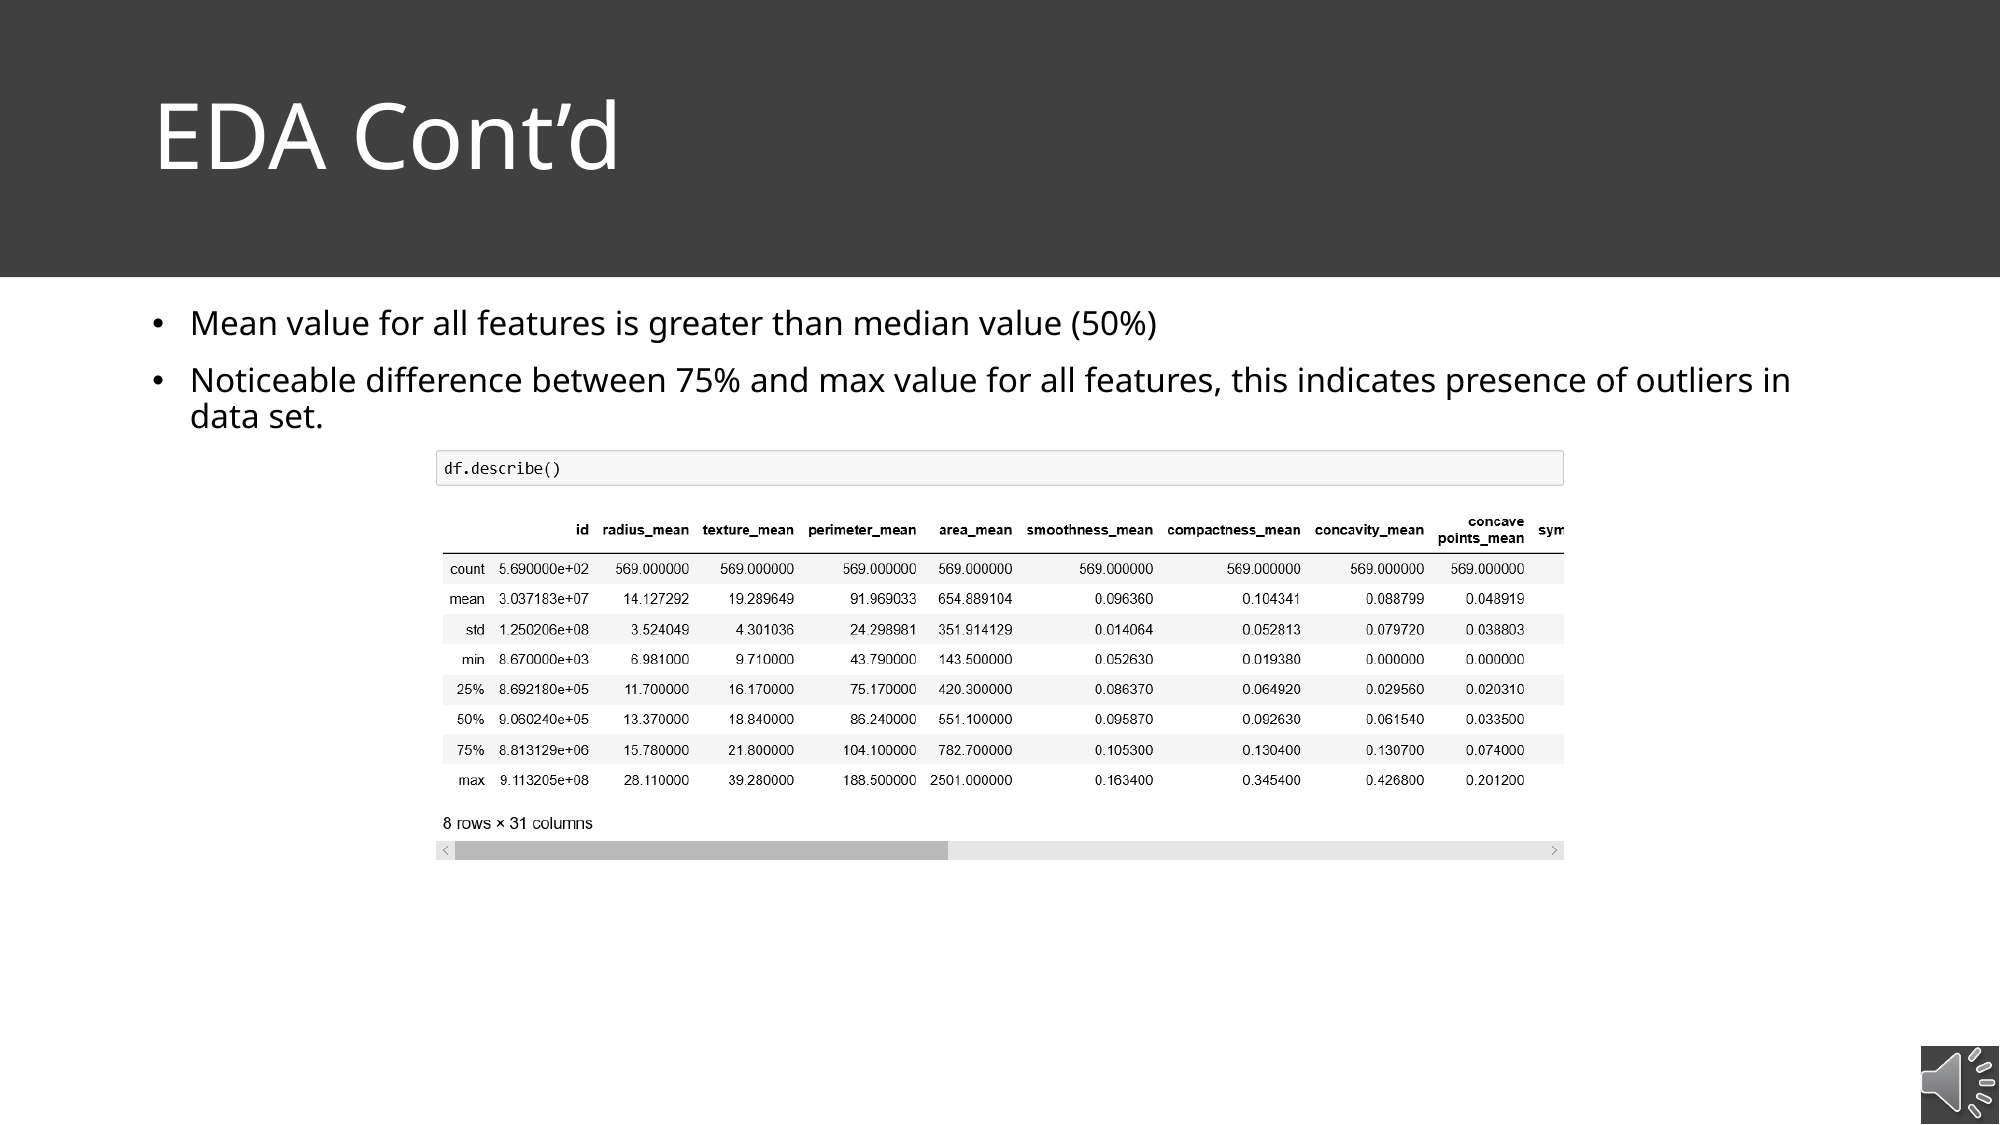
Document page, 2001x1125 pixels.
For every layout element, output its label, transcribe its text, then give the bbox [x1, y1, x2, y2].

picture [1919, 1044, 2000, 1125]
picture [434, 449, 1566, 863]
list Mean value for all features is greater than median value (50%) Noticeable difference between 75% and max value for all features, this indicates presence of outliers in data set. [137, 299, 1863, 1014]
title EDA Cont’d [137, 59, 1863, 220]
